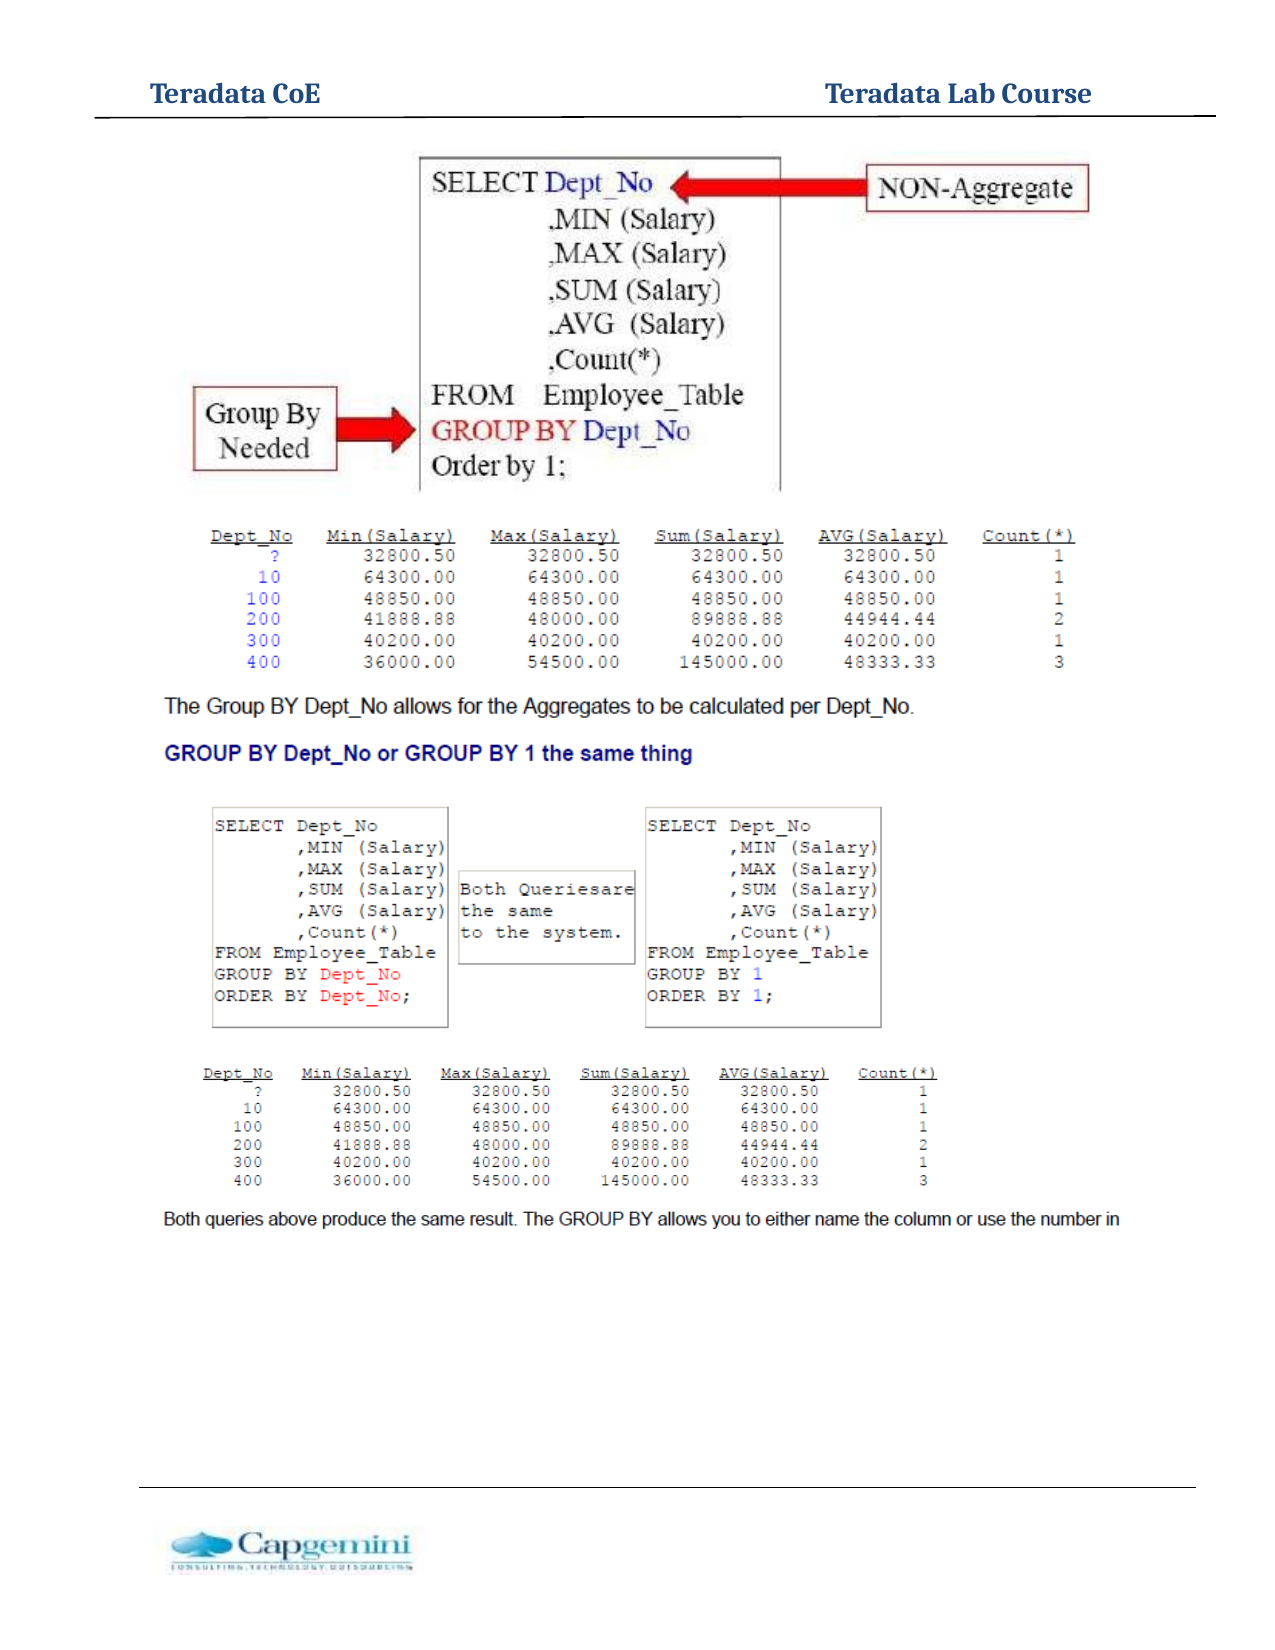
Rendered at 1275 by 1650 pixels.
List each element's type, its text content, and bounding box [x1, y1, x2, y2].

text_box [153, 1064, 1128, 1237]
text_box [153, 150, 1128, 496]
text_box [153, 1526, 425, 1575]
text_box Teradata CoE [147, 76, 336, 111]
text_box Teradata Lab Course [823, 76, 1109, 111]
text_box [153, 521, 1128, 1039]
text_box [139, 1464, 1197, 1490]
